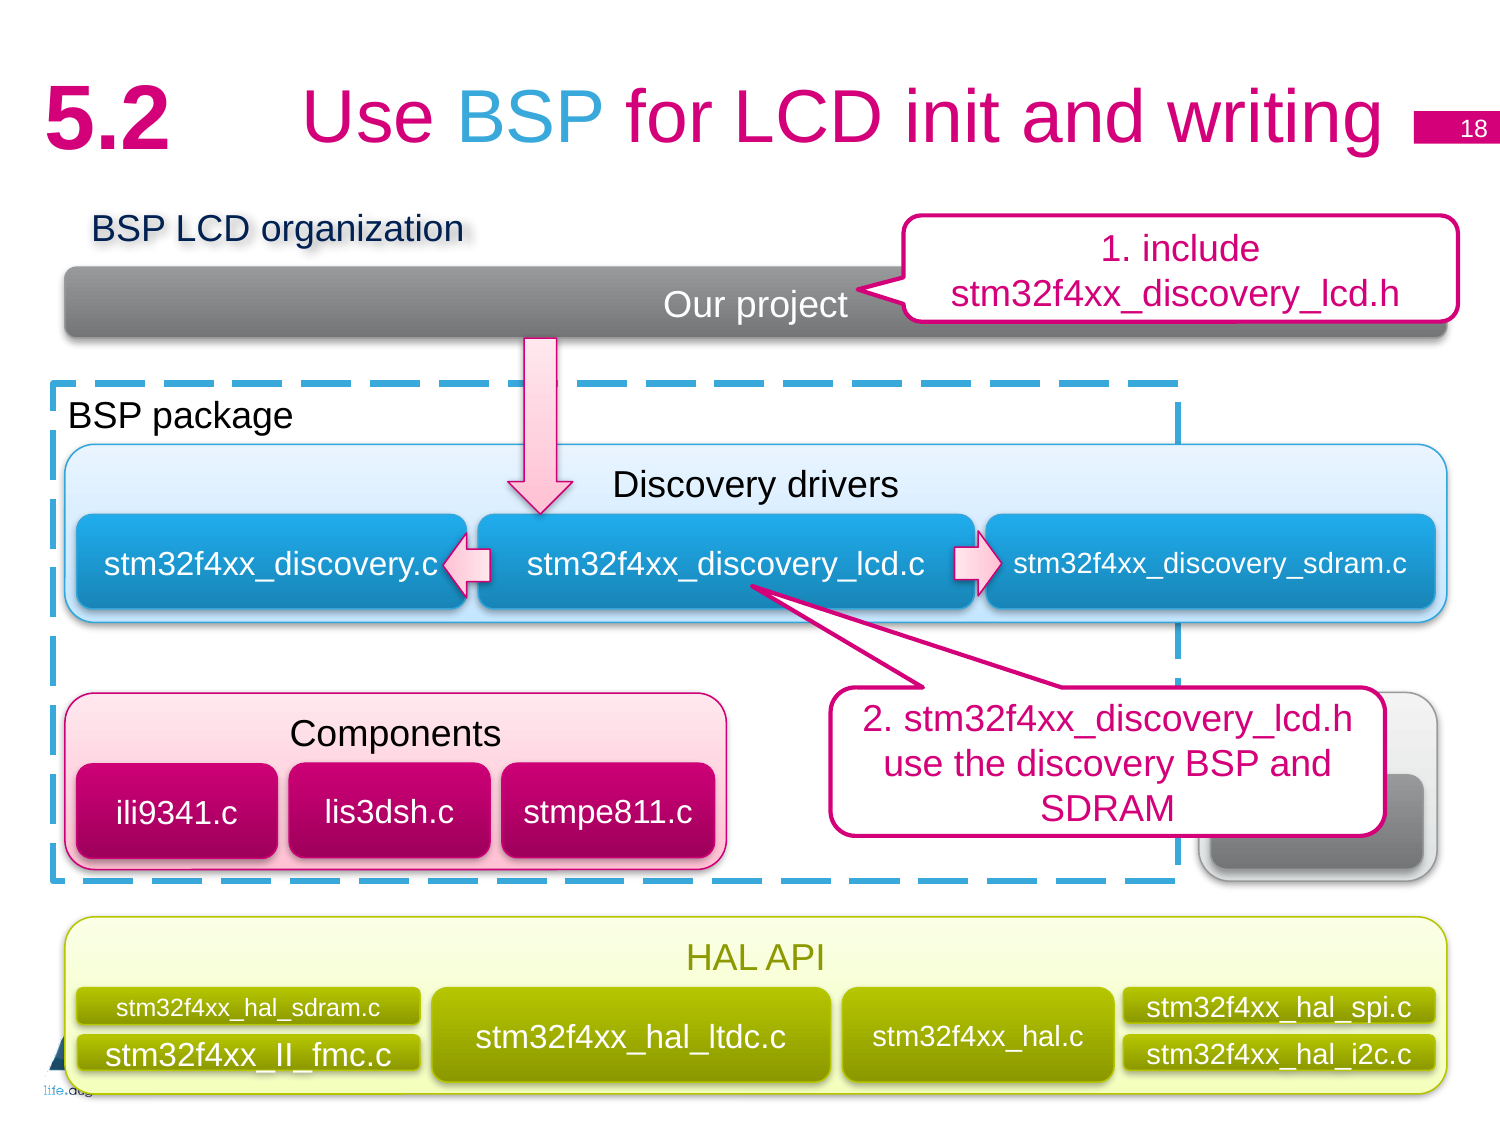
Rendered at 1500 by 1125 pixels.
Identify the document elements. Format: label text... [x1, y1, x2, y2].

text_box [52, 266, 1448, 1095]
text_box 5.2 [29, 19, 313, 207]
slide_number 18 [1413, 111, 1500, 144]
title Use BSP for LCD init and writing [74, 18, 1400, 192]
list BSP LCD organization [75, 196, 1427, 264]
text_box 1. include stm32f4xx_discovery_lcd.h [901, 213, 1461, 321]
picture [36, 1022, 147, 1103]
